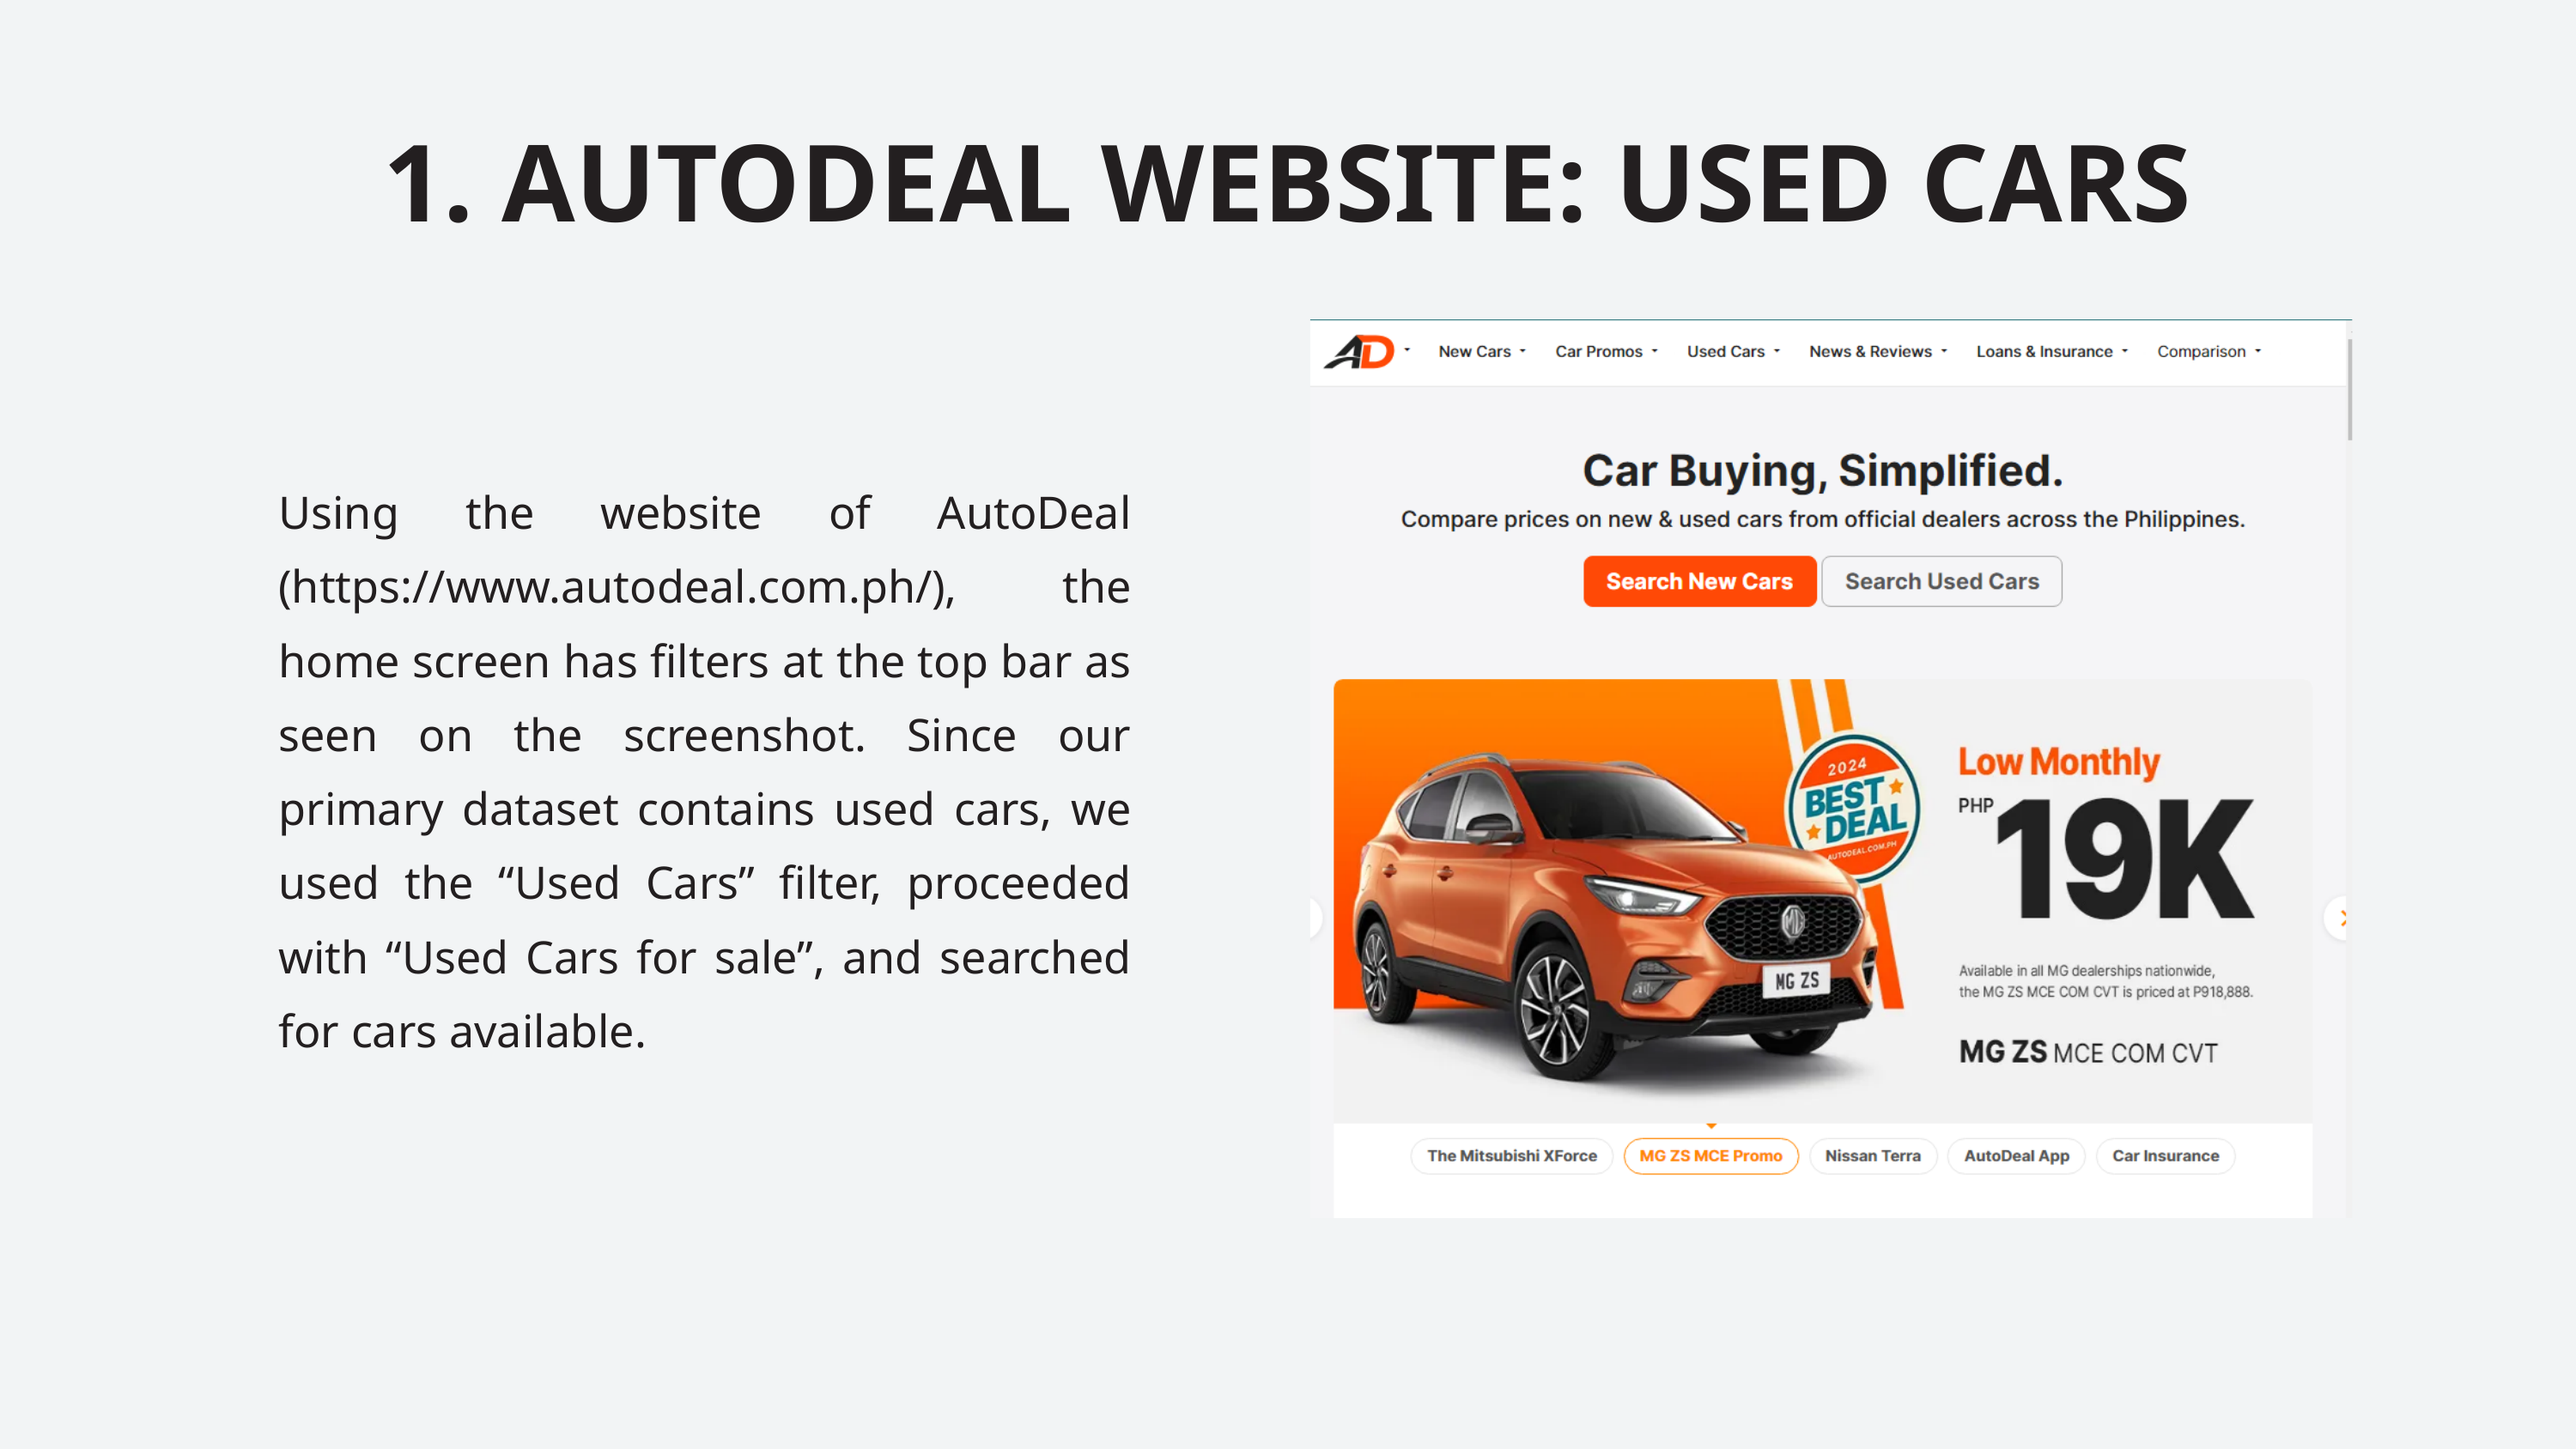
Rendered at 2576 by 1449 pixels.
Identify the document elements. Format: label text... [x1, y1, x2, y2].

text_box 1. AUTODEAL WEBSITE: USED CARS [314, 68, 2262, 244]
text_box Using the website of AutoDeal (https://www.autodeal.com.ph/), the home screen has filters at the top bar as seen on the screenshot. Since our primary dataset contains used cars, we used the “Used Cars” filter, proceeded with “Used Cars for sale”, and searched for cars available. [278, 464, 1133, 1057]
text_box [1309, 319, 2353, 1218]
